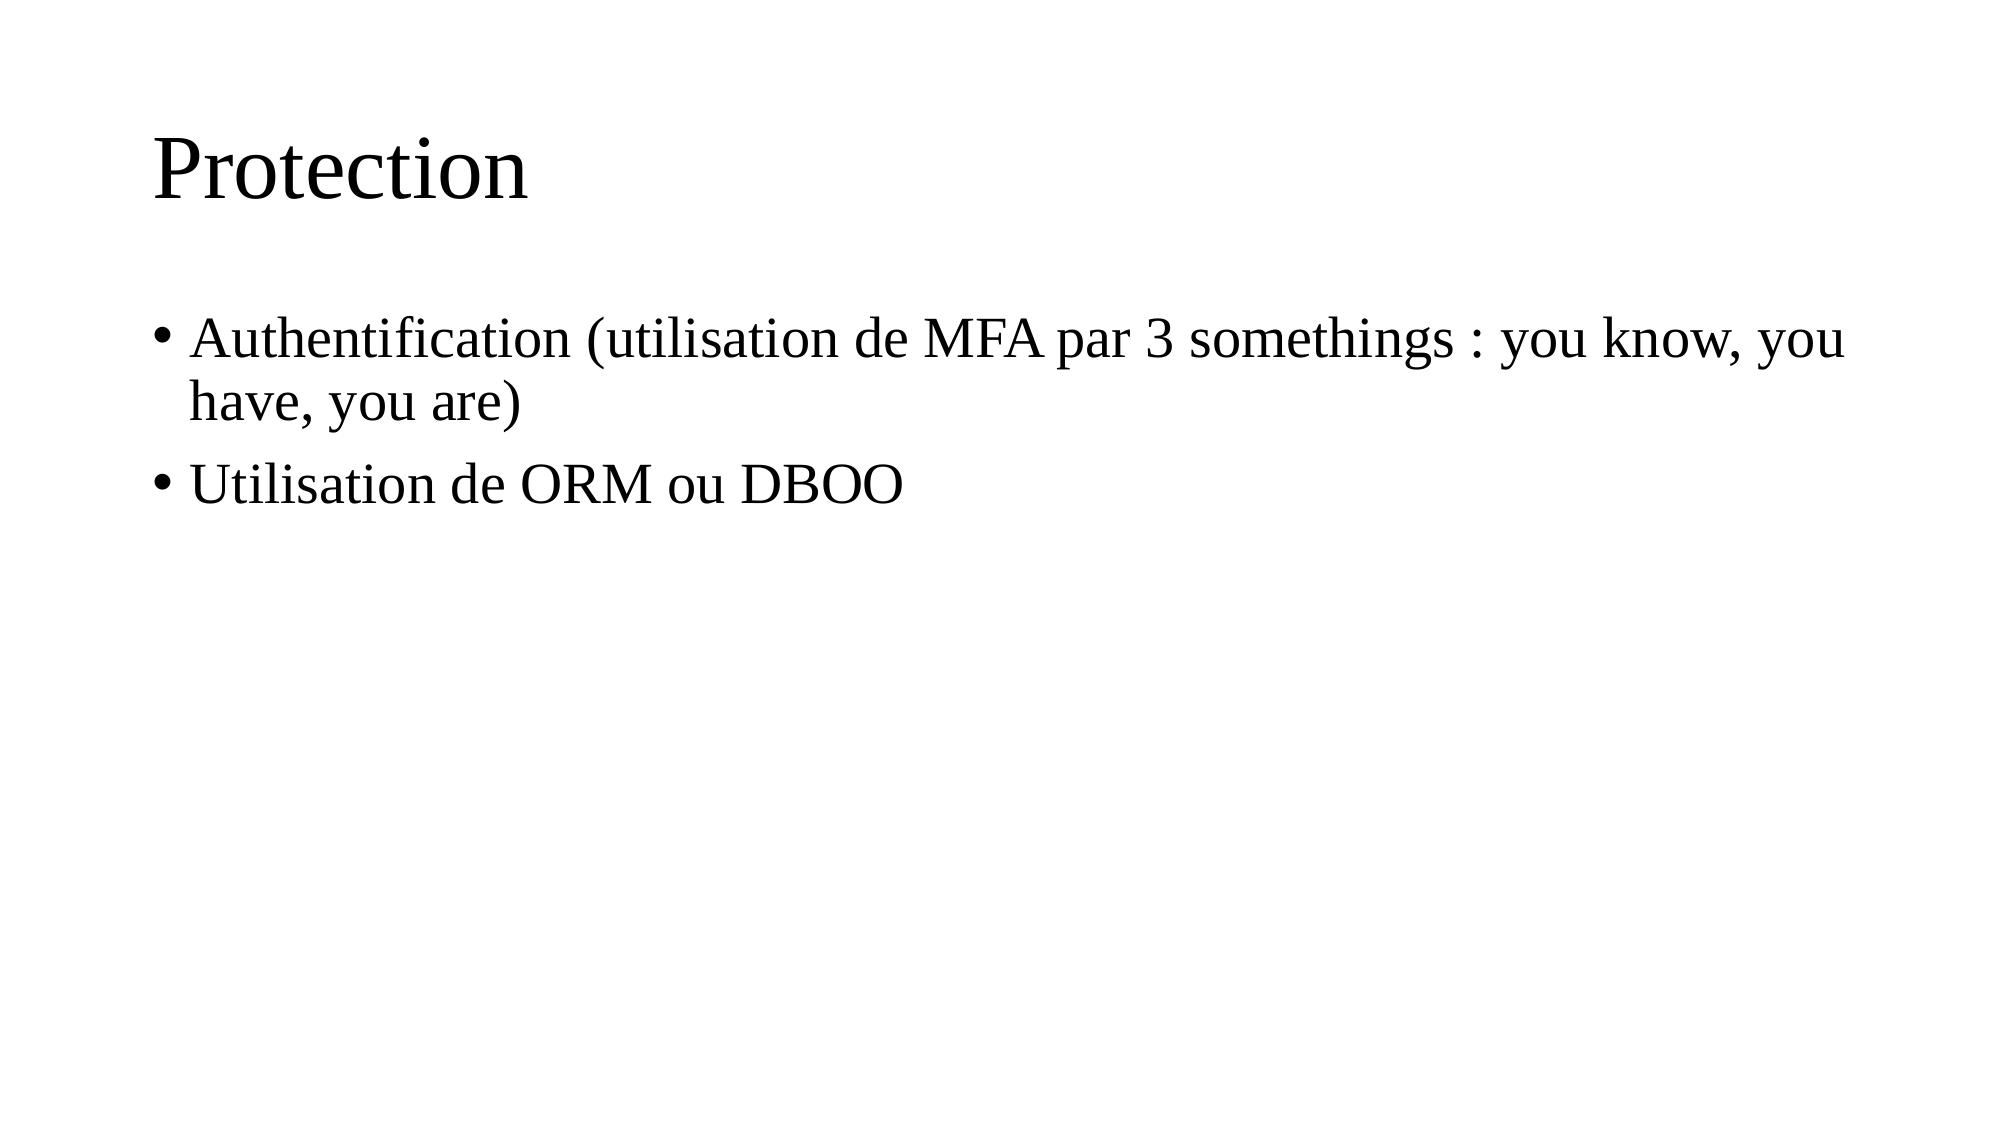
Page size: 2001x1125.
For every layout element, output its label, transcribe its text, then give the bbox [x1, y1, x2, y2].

title Protection [137, 59, 1863, 278]
list Authentification (utilisation de MFA par 3 somethings : you know, you have, you are) Utilisation de ORM ou DBOO [137, 299, 1863, 1014]
